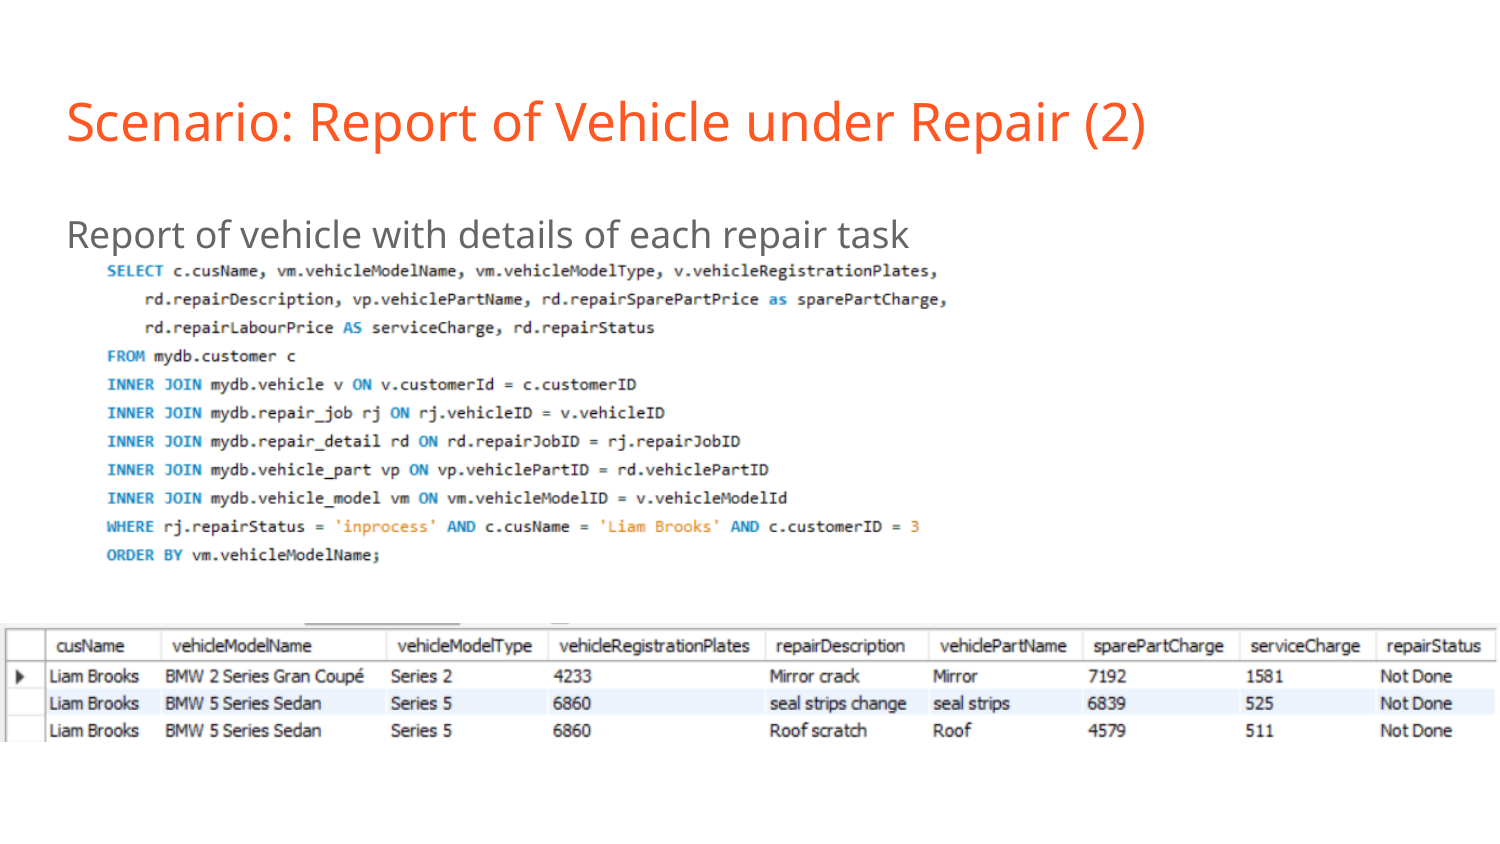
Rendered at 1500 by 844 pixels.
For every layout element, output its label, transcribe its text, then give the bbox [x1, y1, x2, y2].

picture [0, 623, 1500, 743]
title Scenario: Report of Vehicle under Repair (2) [51, 72, 1449, 167]
list Report of vehicle with details of each repair task [51, 189, 1449, 622]
picture [101, 256, 951, 571]
